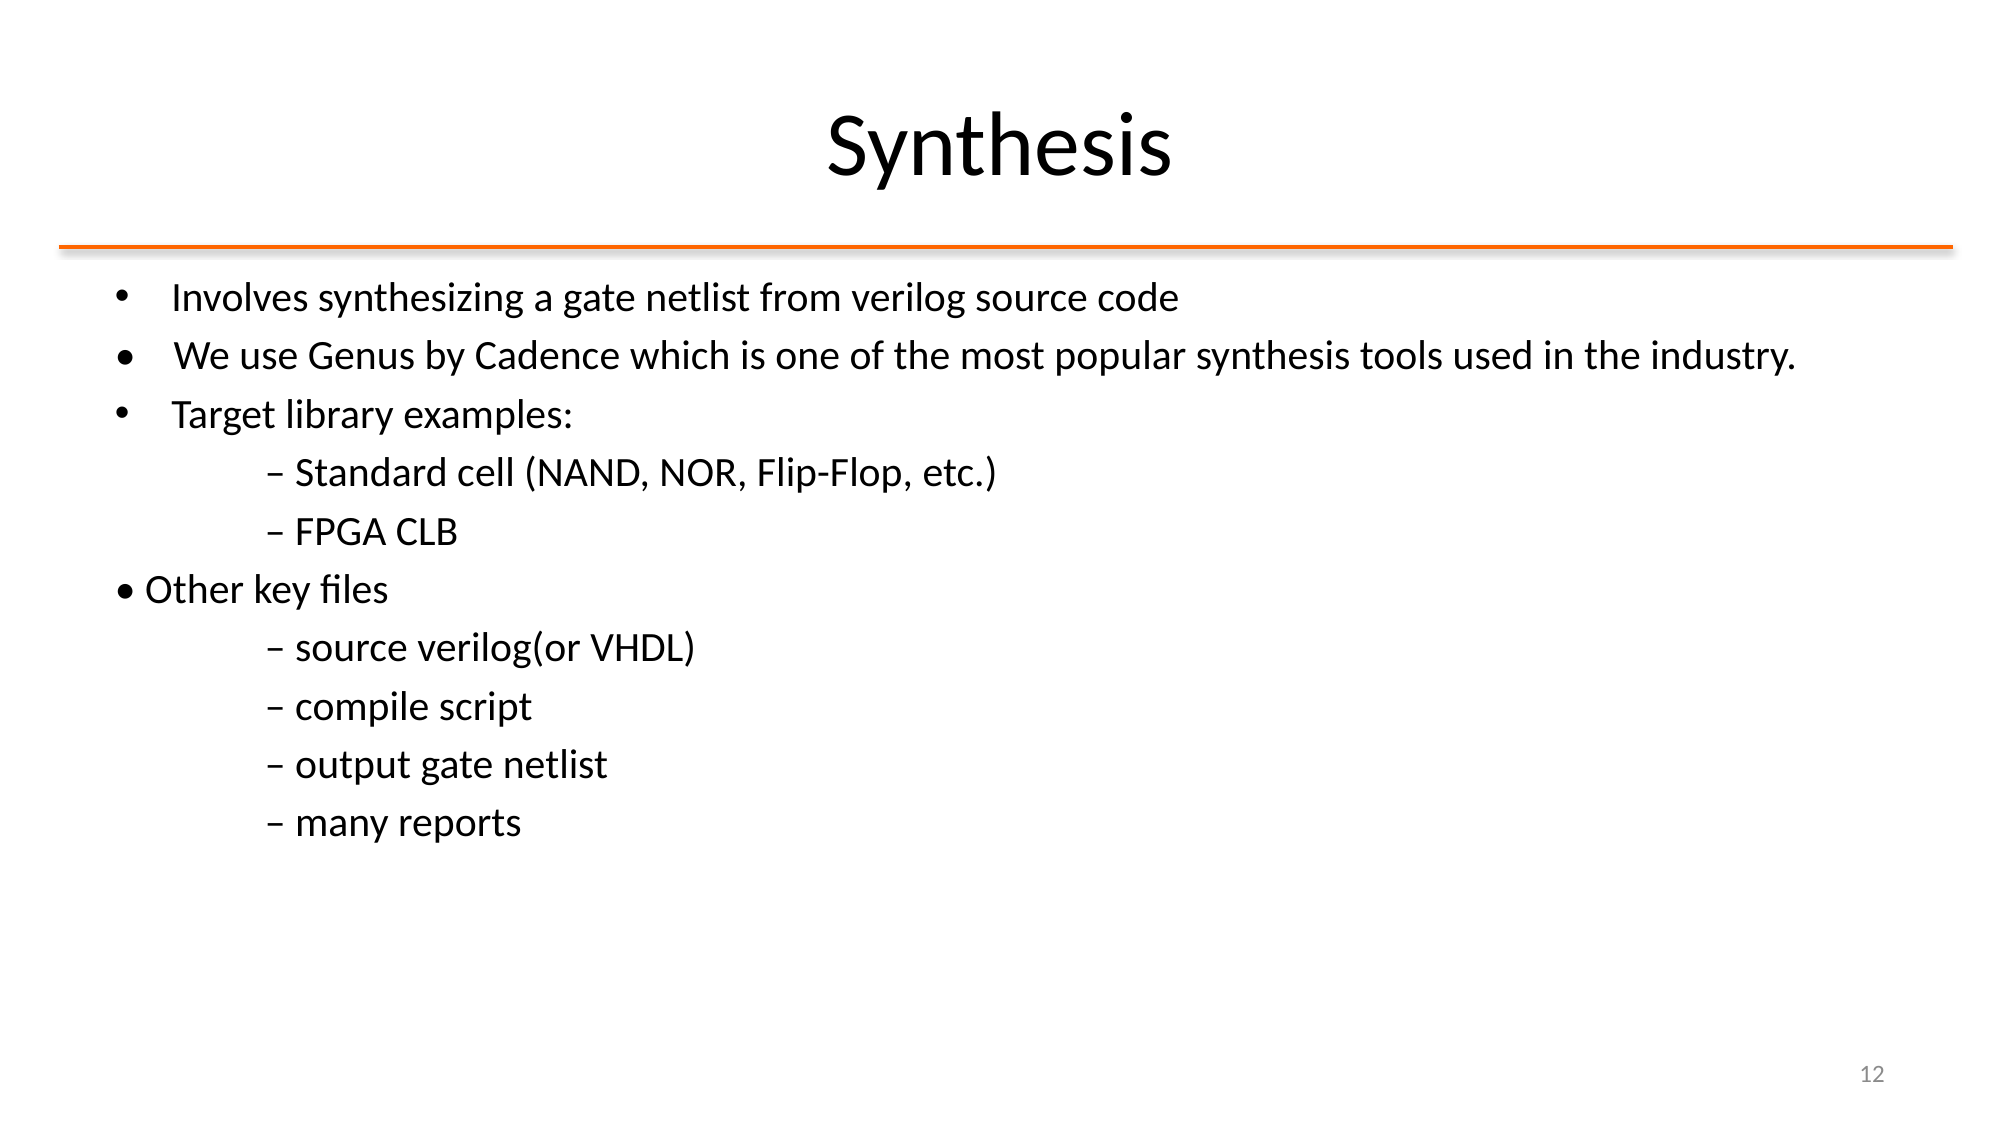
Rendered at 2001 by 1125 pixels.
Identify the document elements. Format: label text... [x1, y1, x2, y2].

list Involves synthesizing a gate netlist from verilog source code • We use Genus by Cadence which is one of the most popular synthesis tools used in the industry. Target library examples: – Standard cell (NAND, NOR, Flip-Flop, etc.) – FPGA CLB • Other key files – source verilog(or VHDL) – compile script – output gate netlist – many reports [99, 262, 1900, 1005]
slide_number 12 [1433, 1042, 1900, 1103]
title Synthesis [99, 45, 1900, 233]
